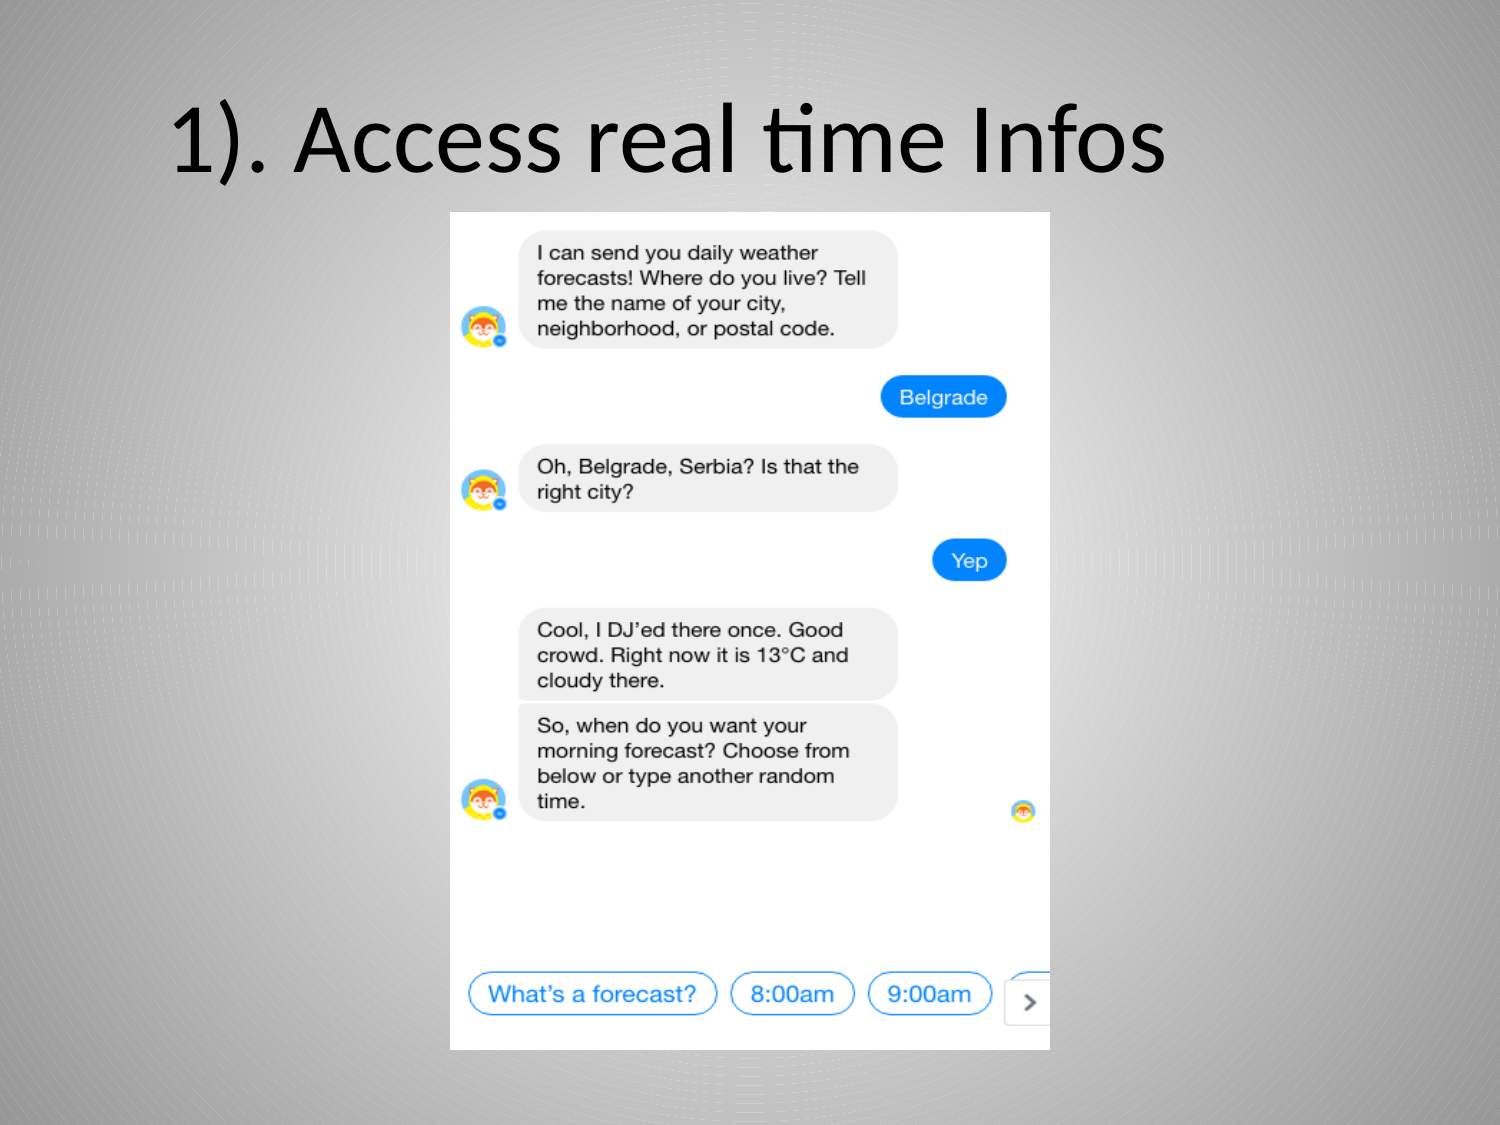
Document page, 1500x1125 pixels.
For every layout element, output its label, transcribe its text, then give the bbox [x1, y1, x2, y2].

picture [449, 212, 1051, 1051]
title 1). Access real time Infos [75, 44, 1450, 200]
